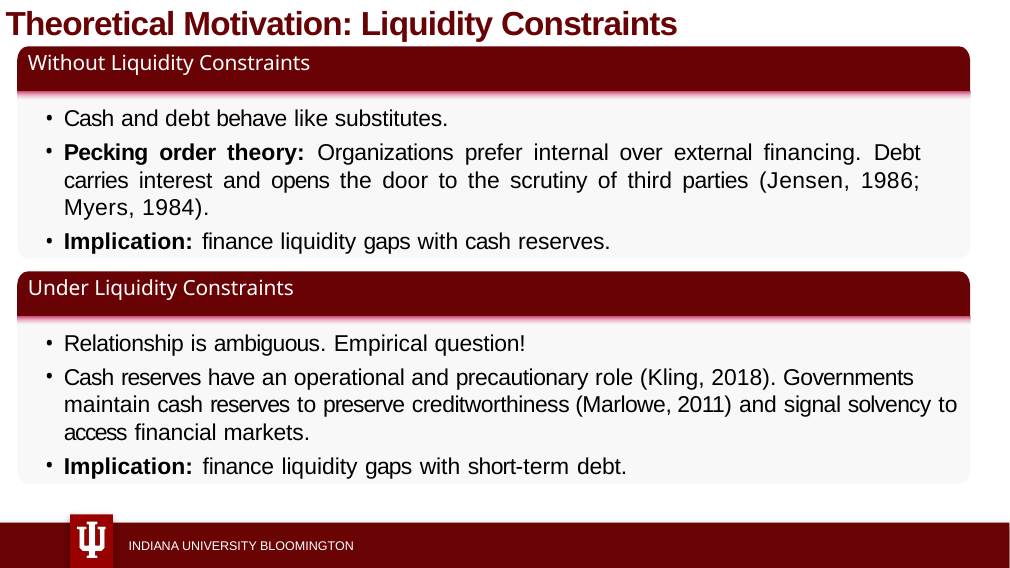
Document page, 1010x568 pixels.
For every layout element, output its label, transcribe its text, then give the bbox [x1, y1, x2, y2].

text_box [16, 271, 971, 484]
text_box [16, 46, 971, 261]
text_box Theoretical Motivation: Liquidity Constraints [3, 0, 1010, 42]
